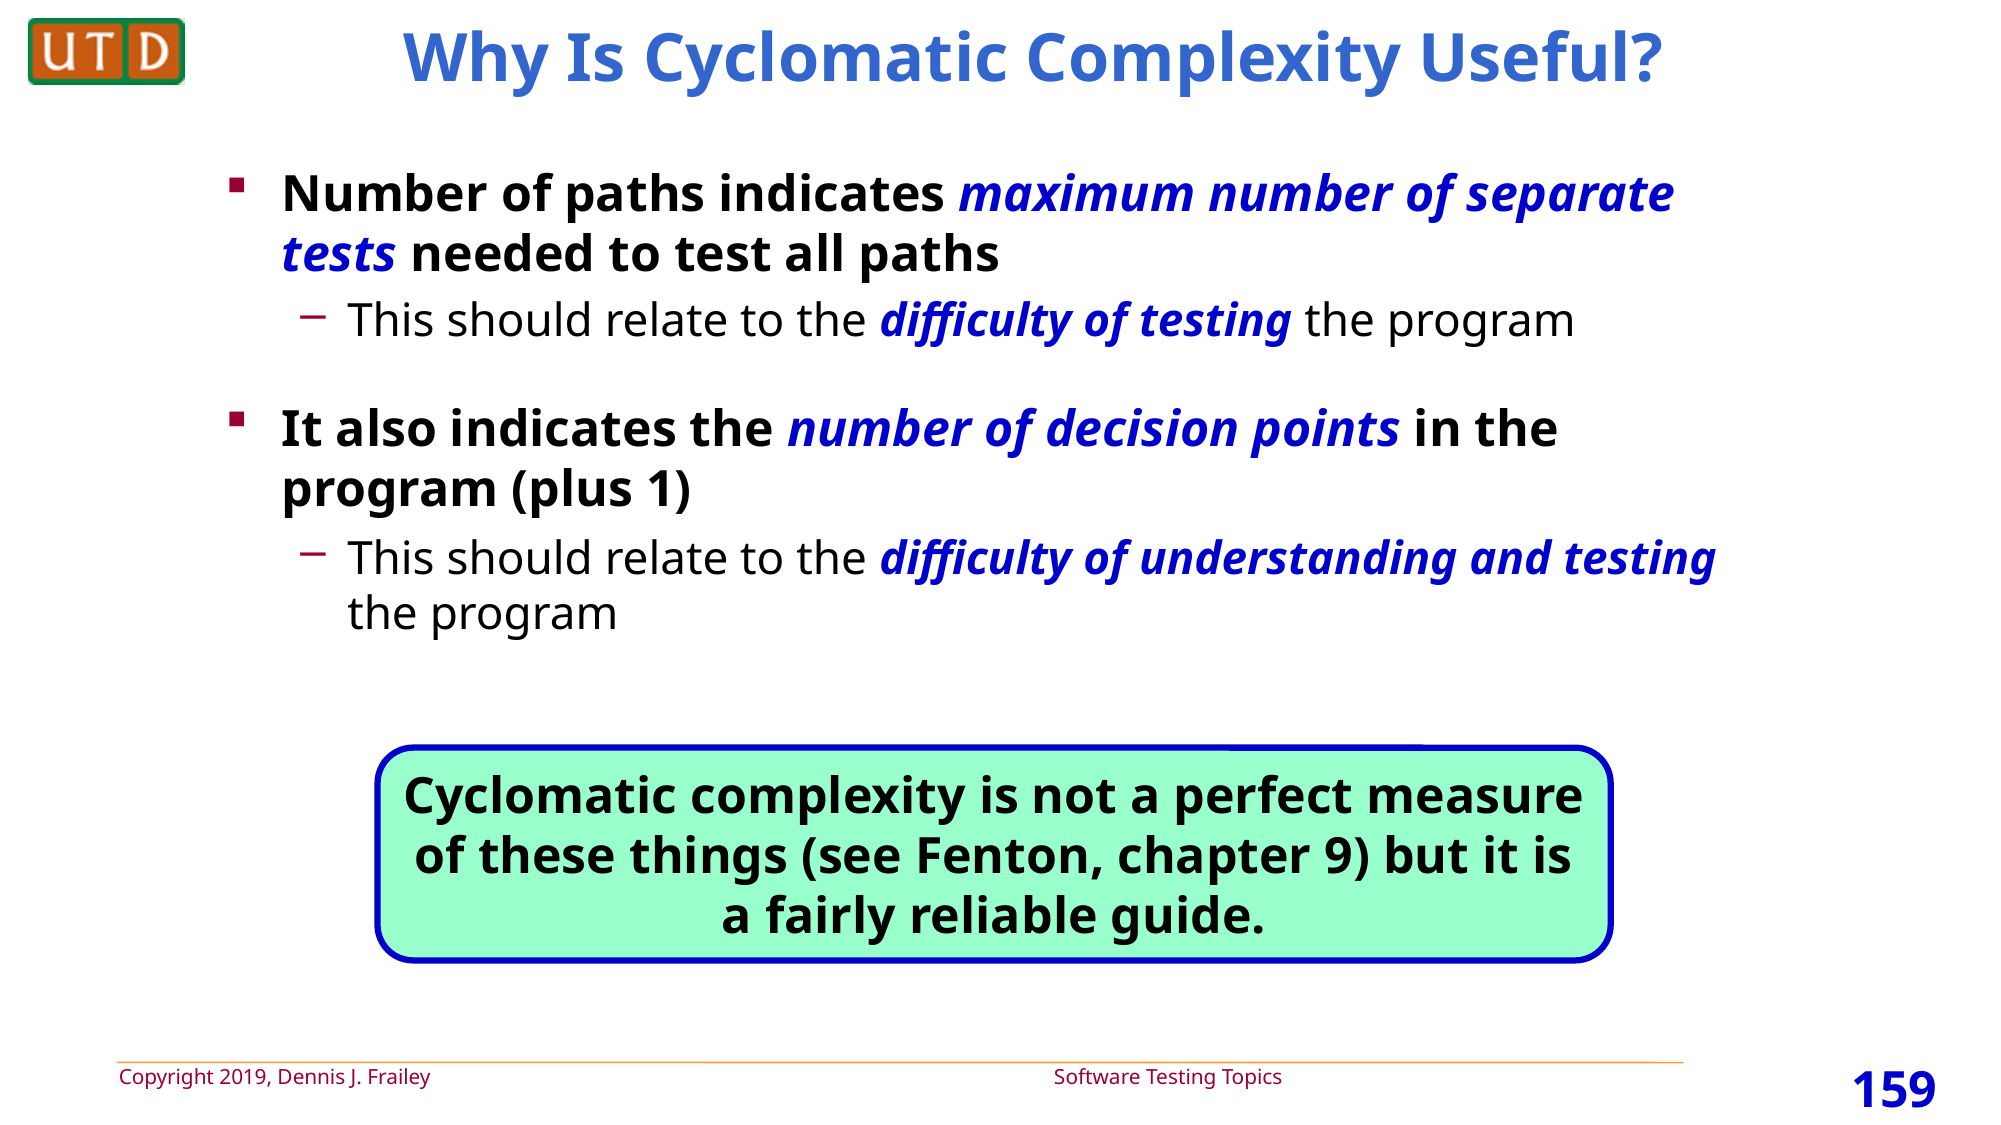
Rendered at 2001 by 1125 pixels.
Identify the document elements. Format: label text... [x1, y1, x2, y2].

list Number of paths indicates maximum number of separate tests needed to test all paths This should relate to the difficulty of testing the program It also indicates the number of decision points in the program (plus 1) This should relate to the difficulty of understanding and testing the program [210, 154, 1778, 832]
title Why Is Cyclomatic Complexity Useful? [143, 0, 1924, 111]
text_box Cyclomatic complexity is not a perfect measure of these things (see Fenton, chapter 9) but it is a fairly reliable guide. [377, 747, 1611, 961]
picture [27, 18, 143, 85]
